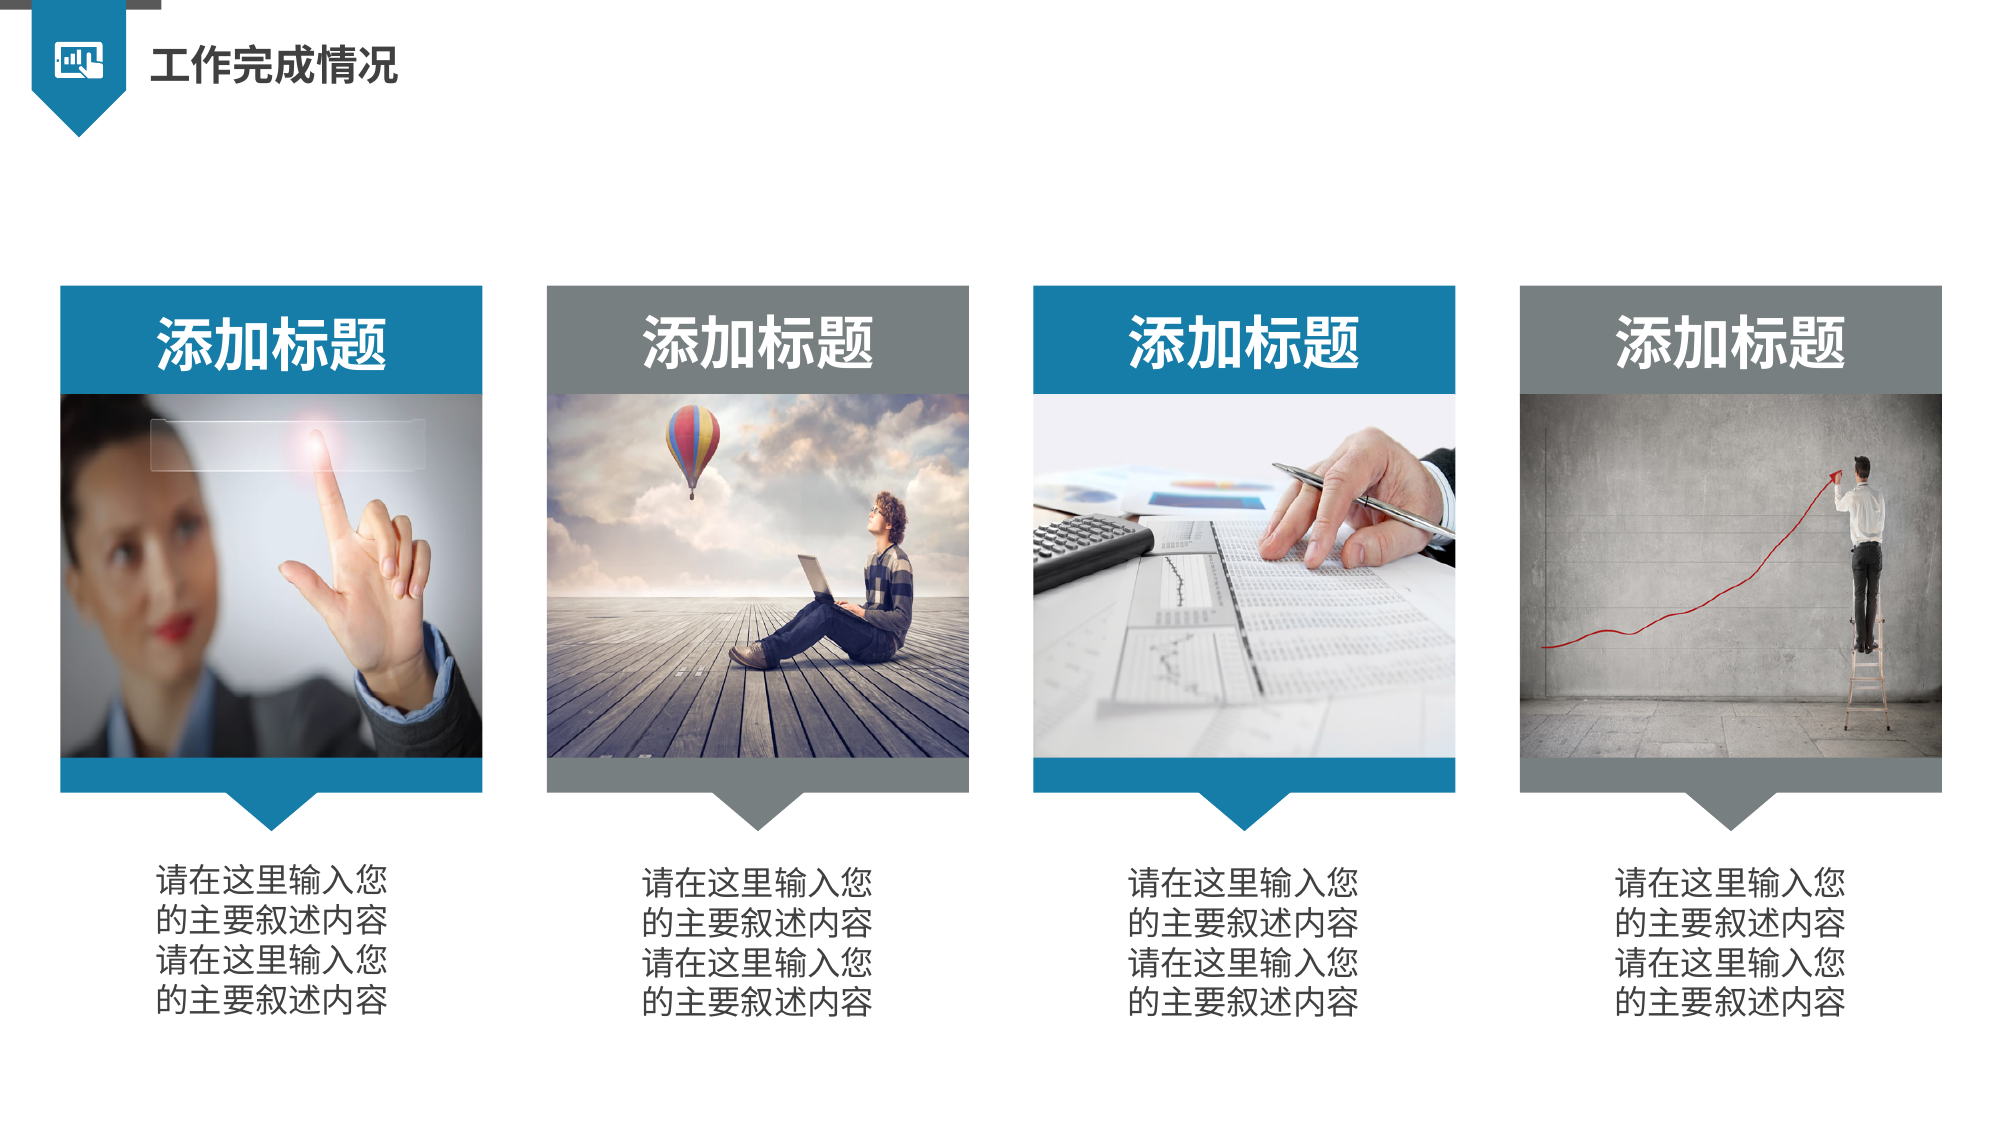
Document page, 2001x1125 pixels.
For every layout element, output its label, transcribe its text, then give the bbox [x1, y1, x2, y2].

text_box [1033, 285, 1456, 832]
text_box 请在这里输入您 的主要叙述内容 请在这里输入您 的主要叙述内容 [1112, 854, 1375, 1069]
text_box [546, 285, 969, 832]
text_box 请在这里输入您 的主要叙述内容 请在这里输入您 的主要叙述内容 [141, 851, 404, 1067]
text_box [60, 285, 483, 832]
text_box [1519, 285, 1942, 832]
text_box 请在这里输入您 的主要叙述内容 请在这里输入您 的主要叙述内容 [626, 854, 890, 1069]
text_box 请在这里输入您 的主要叙述内容 请在这里输入您 的主要叙述内容 [1599, 854, 1863, 1069]
